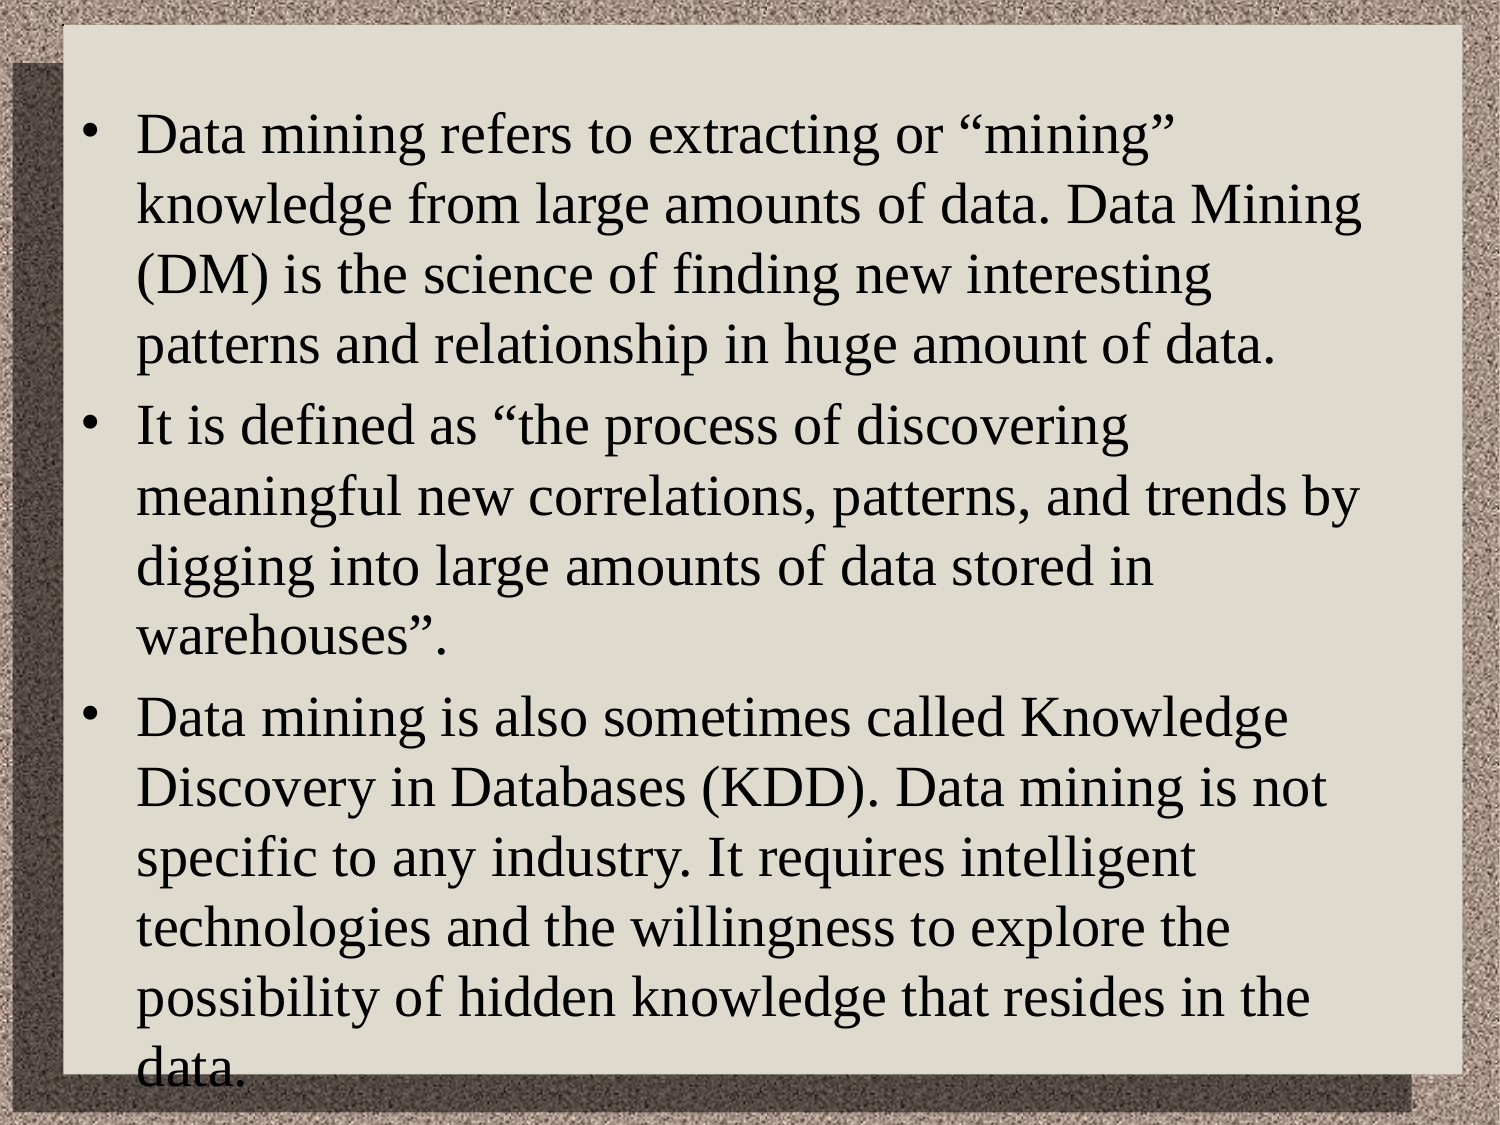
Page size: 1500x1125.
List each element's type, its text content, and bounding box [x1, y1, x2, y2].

picture [0, 0, 1500, 1125]
list Data mining refers to extracting or “mining” knowledge from large amounts of data. Data Mining (DM) is the science of finding new interesting patterns and relationship in huge amount of data. It is defined as “the process of discovering meaningful new correlations, patterns, and trends by digging into large amounts of data stored in warehouses”. Data mining is also sometimes called Knowledge Discovery in Databases (KDD). Data mining is not specific to any industry. It requires intelligent technologies and the willingness to explore the possibility of hidden knowledge that resides in the data. [65, 87, 1416, 963]
